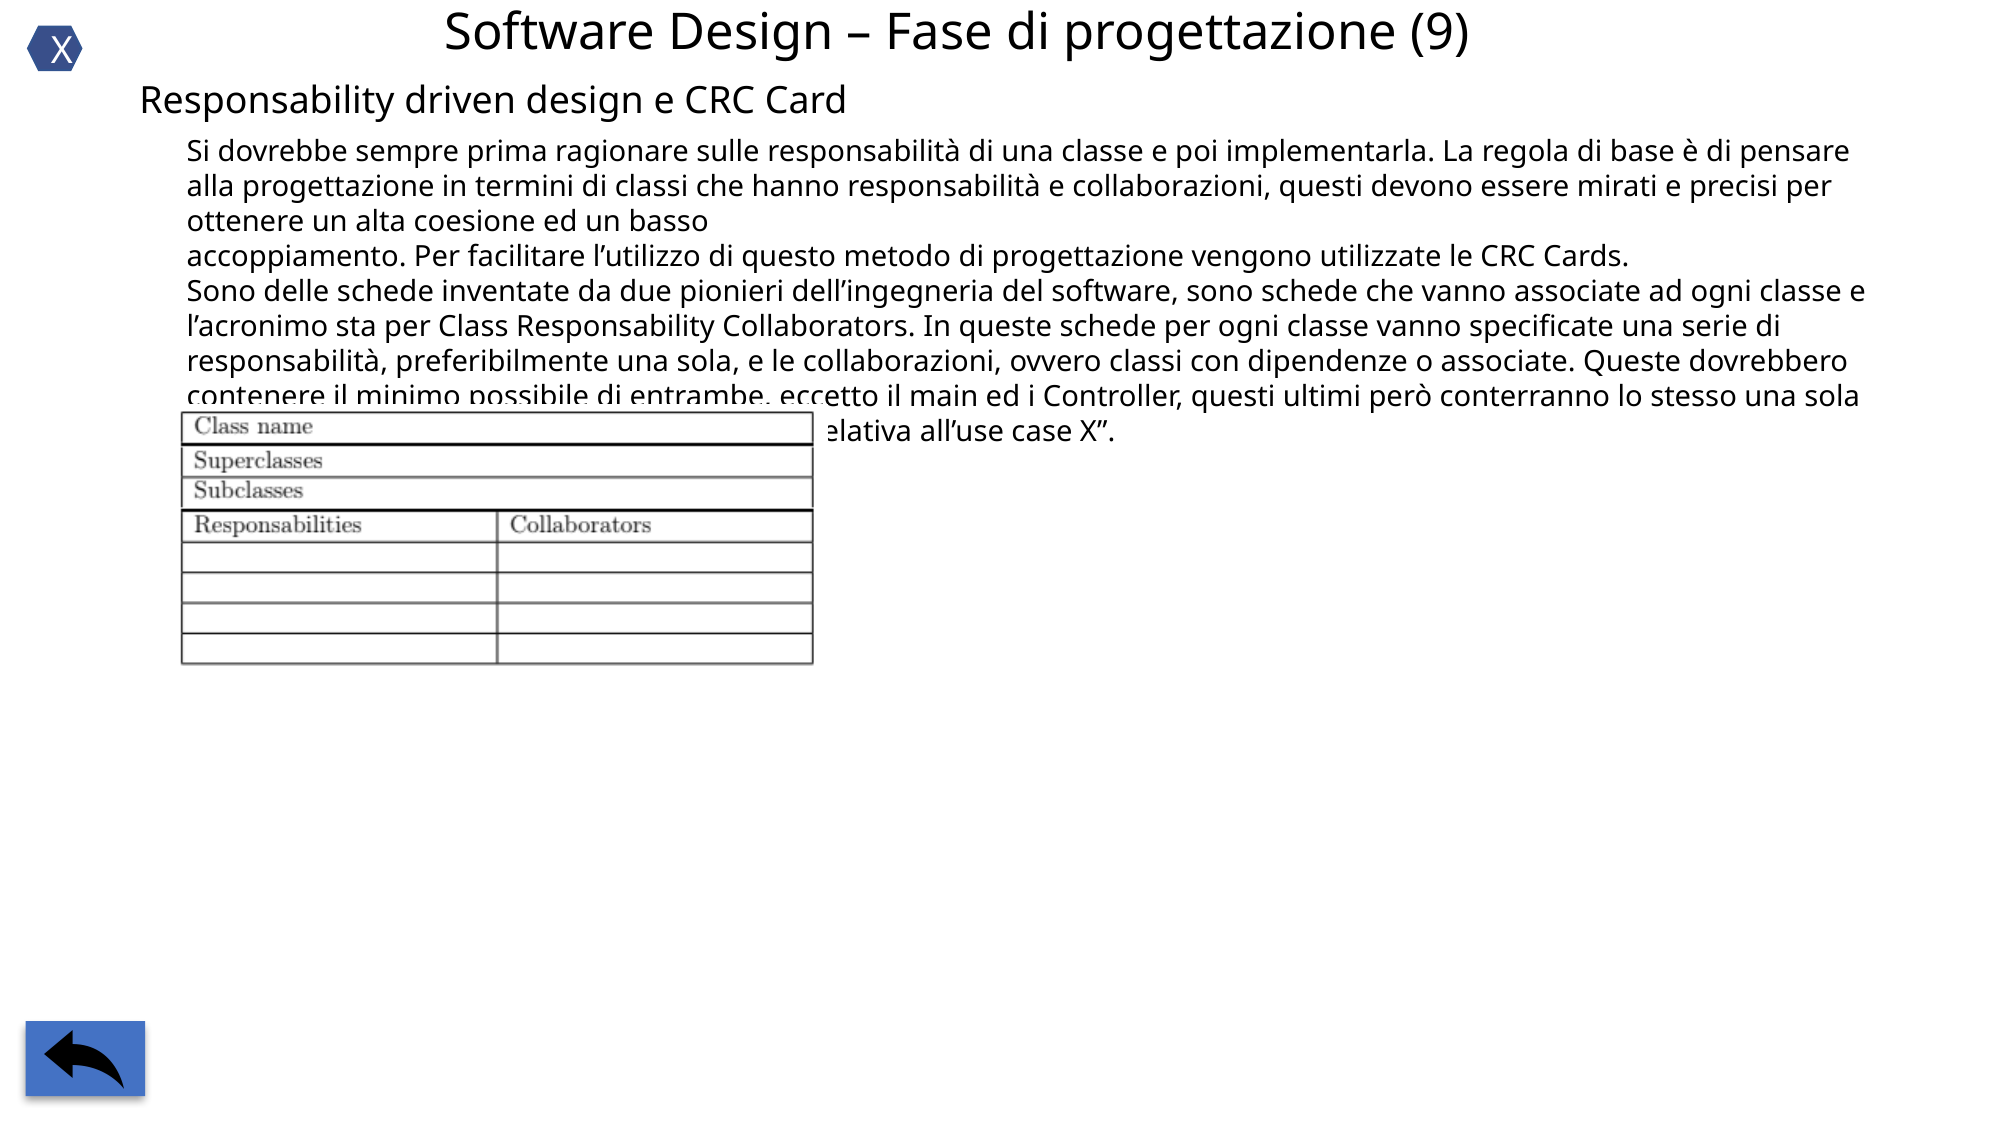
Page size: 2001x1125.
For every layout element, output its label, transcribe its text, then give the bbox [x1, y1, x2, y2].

text_box X [26, 25, 83, 72]
title Software Design – Fase di progettazione (9) [429, 0, 1647, 69]
text_box Responsability driven design e CRC Card [124, 68, 863, 129]
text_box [25, 1011, 146, 1107]
picture [175, 404, 828, 680]
text_box Si dovrebbe sempre prima ragionare sulle responsabilità di una classe e poi implementarla. La regola di base è di pensare alla progettazione in termini di classi che hanno responsabilità e collaborazioni, questi devono essere mirati e precisi per ottenere un alta coesione ed un basso accoppiamento. Per facilitare l’utilizzo di questo metodo di progettazione vengono utilizzate le CRC Cards. Sono delle schede inventate da due pionieri dell’ingegneria del software, sono schede che vanno associate ad ogni classe e l’acronimo sta per Class Responsability Collaborators. In queste schede per ogni classe vanno specificate una serie di responsabilità, preferibilmente una sola, e le collaborazioni, ovvero classi con dipendenze o associate. Queste dovrebbero contenere il minimo possibile di entrambe, eccetto il main ed i Controller, questi ultimi però conterranno lo stesso una sola responsabilità, ovvero “Gestire la funzionalità relativa all’use case X”. [171, 125, 1914, 490]
